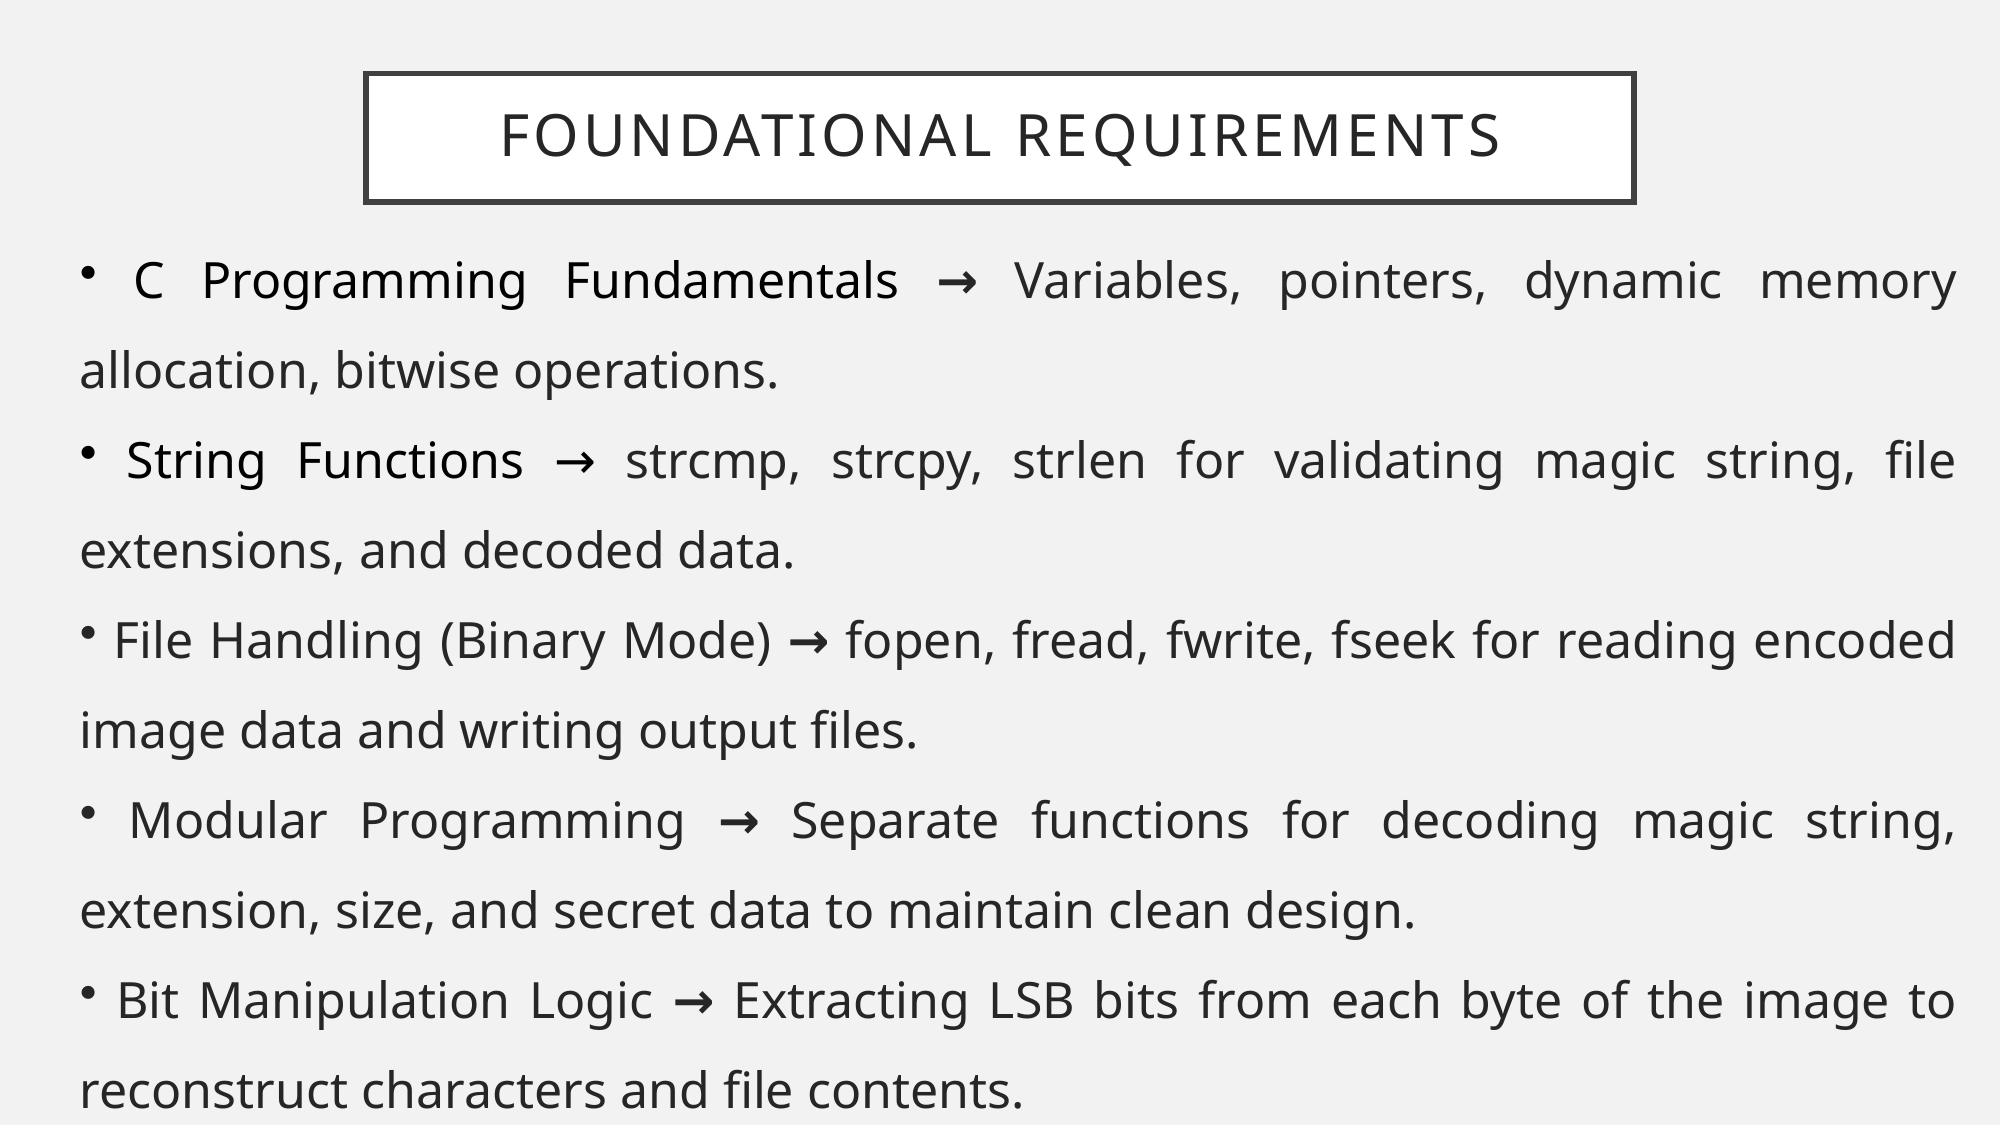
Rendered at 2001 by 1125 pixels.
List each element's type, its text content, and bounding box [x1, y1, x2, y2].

list C Programming Fundamentals → Variables, pointers, dynamic memory allocation, bitwise operations. String Functions → strcmp, strcpy, strlen for validating magic string, file extensions, and decoded data. File Handling (Binary Mode) → fopen, fread, fwrite, fseek for reading encoded image data and writing output files. Modular Programming → Separate functions for decoding magic string, extension, size, and secret data to maintain clean design. Bit Manipulation Logic → Extracting LSB bits from each byte of the image to reconstruct characters and file contents. [64, 210, 1973, 1125]
title Foundational Requirements [363, 71, 1637, 205]
